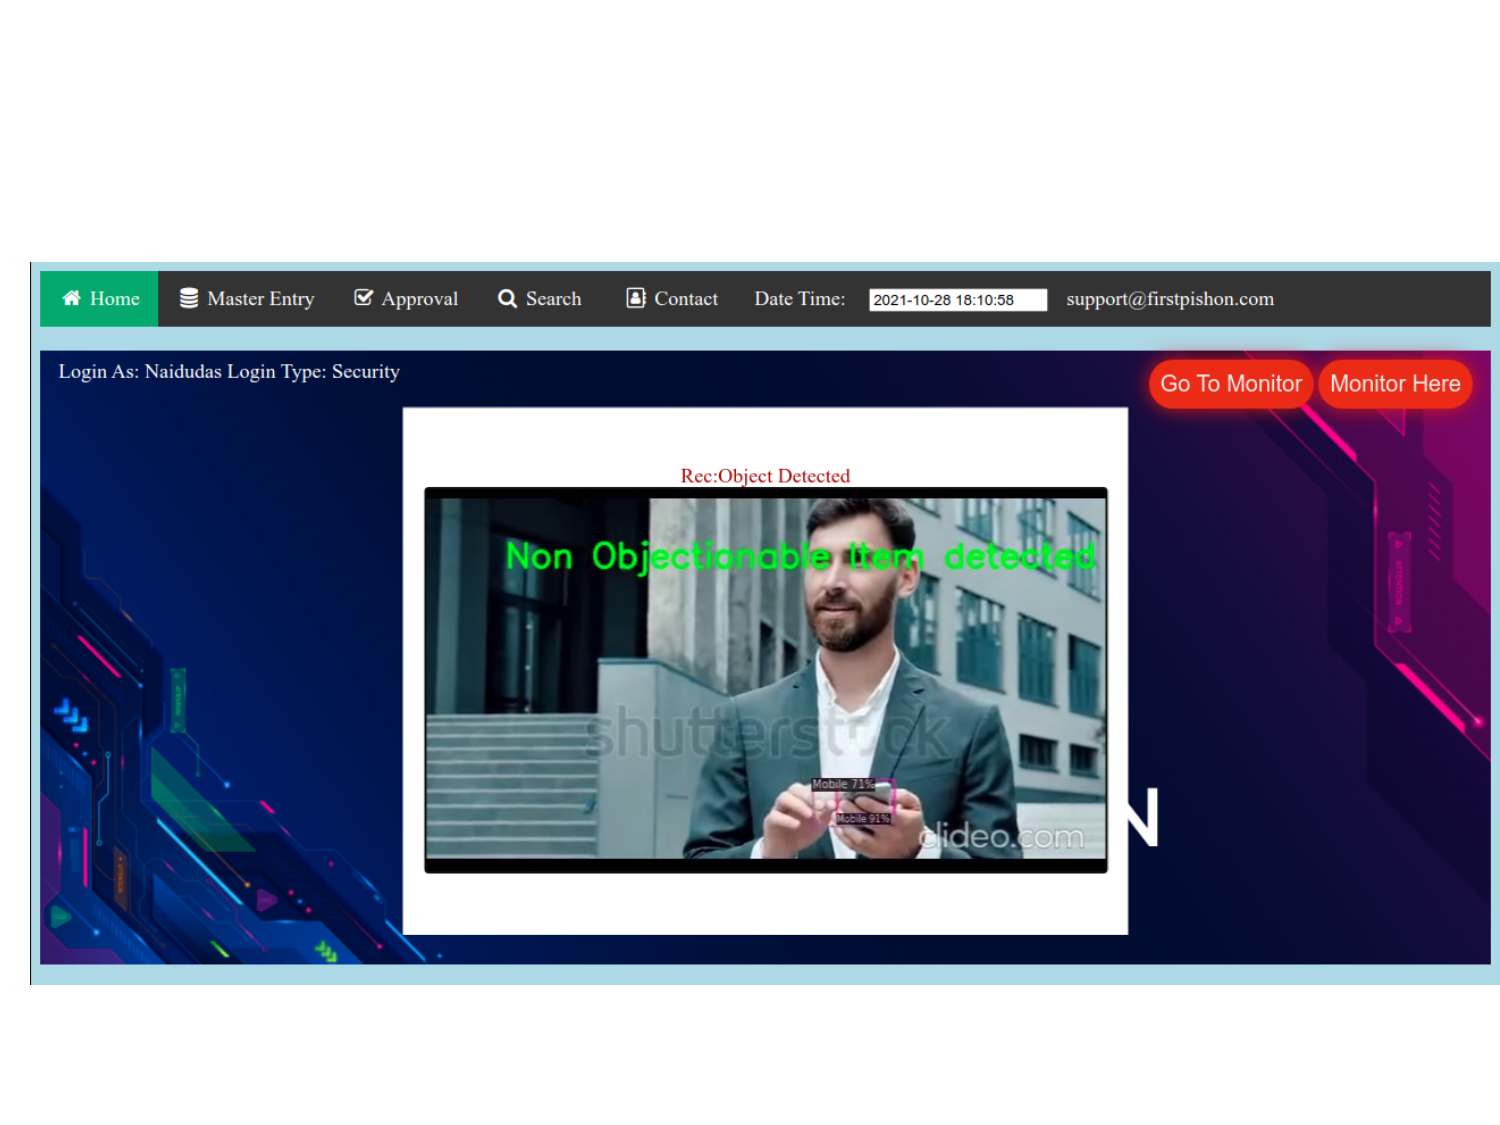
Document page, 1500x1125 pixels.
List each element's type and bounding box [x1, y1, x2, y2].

picture [29, 262, 1500, 985]
